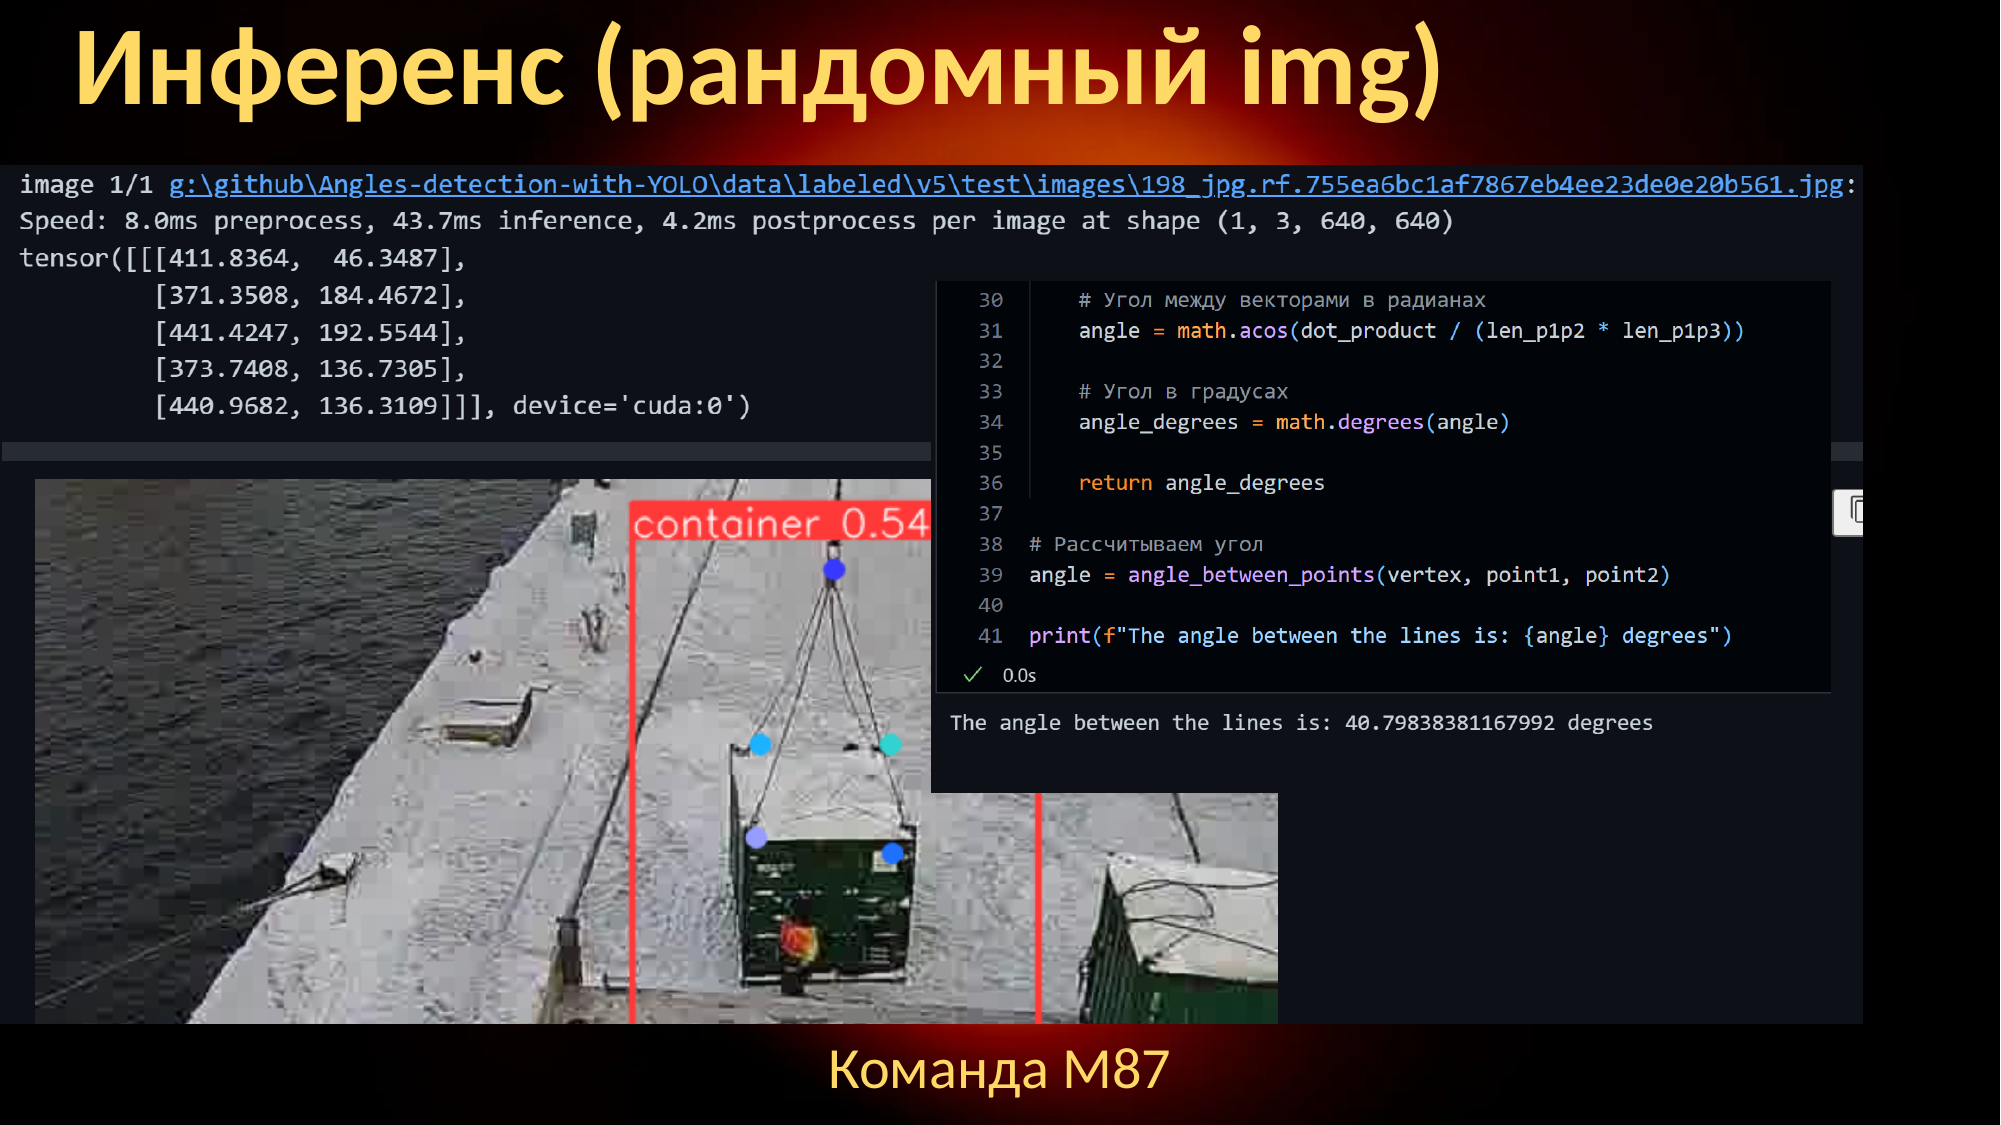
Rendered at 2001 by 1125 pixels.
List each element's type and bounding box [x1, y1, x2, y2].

picture [0, 165, 1863, 1024]
list [0, 0, 2000, 1125]
